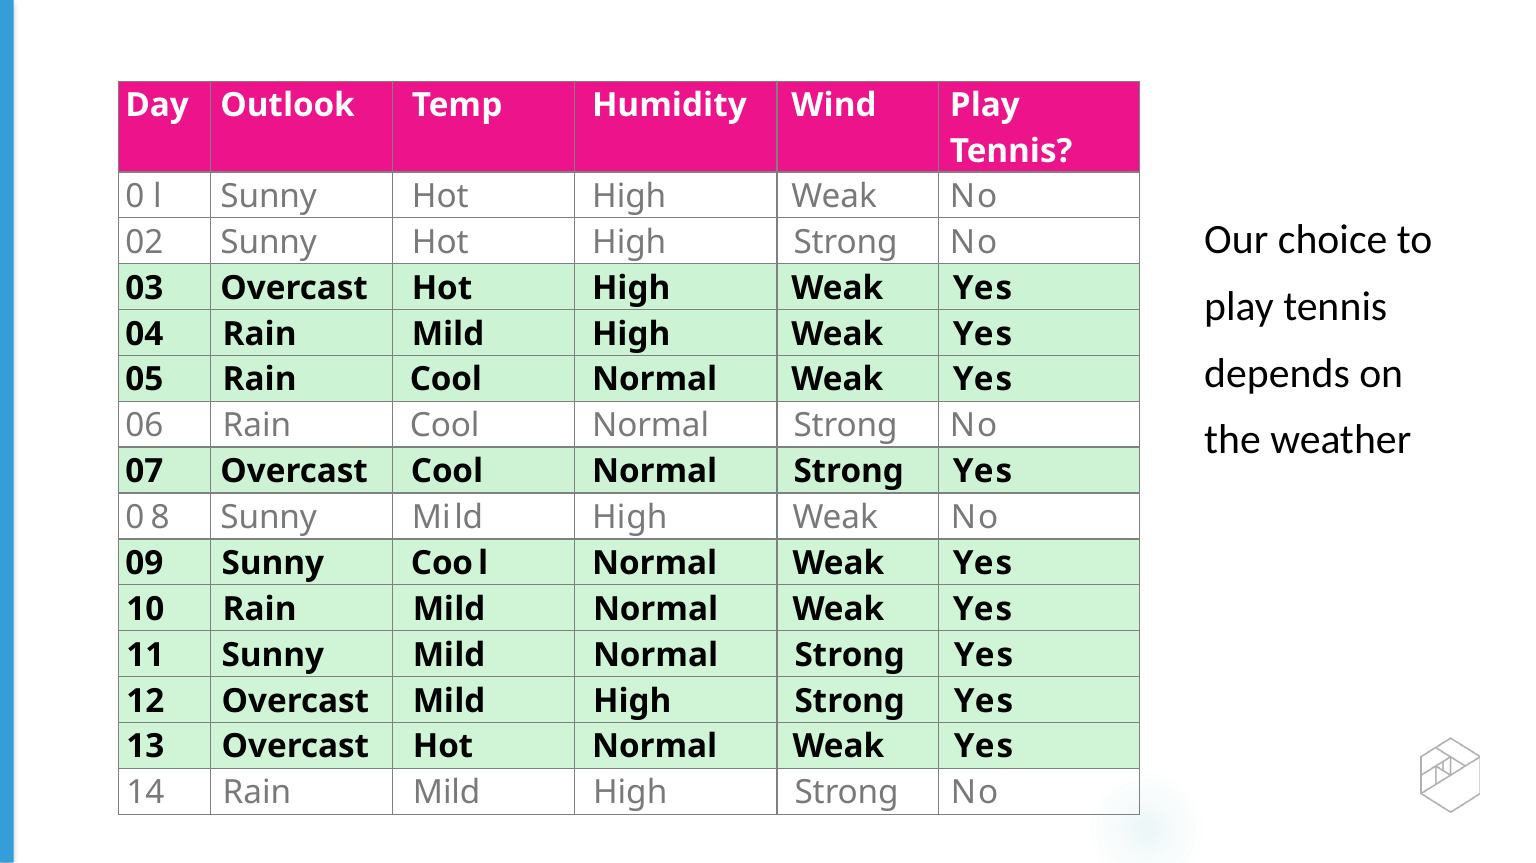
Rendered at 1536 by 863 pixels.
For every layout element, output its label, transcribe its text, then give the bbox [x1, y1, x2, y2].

table_cell Strong [778, 631, 938, 676]
table_cell Weak [778, 310, 938, 355]
table_cell Sunny [211, 540, 392, 584]
table_cell High [575, 494, 776, 538]
table_cell 04 [119, 310, 210, 355]
table_cell Normal [575, 356, 776, 401]
table_cell Cool [393, 402, 574, 446]
table_cell Mild [393, 631, 574, 676]
table_cell Normal [575, 585, 776, 630]
table_cell Yes [939, 264, 1139, 309]
table_cell Hot [393, 264, 574, 309]
table_cell Rain [211, 769, 392, 814]
table_cell No [939, 218, 1139, 263]
table_cell Overcast [211, 723, 392, 768]
table_cell Hot [393, 218, 574, 263]
table_cell Rain [211, 402, 392, 446]
text_box Our choice to play tennis depends on the weather [1202, 190, 1465, 462]
table_cell 07 [119, 448, 210, 492]
table_cell Yes [939, 631, 1139, 676]
table_header Humidity [575, 82, 776, 171]
table_cell 02 [119, 218, 210, 263]
table_cell Weak [778, 173, 938, 217]
table_cell High [575, 310, 776, 355]
table_cell High [575, 173, 776, 217]
table_cell 0 l [119, 173, 210, 217]
table_cell 03 [119, 264, 210, 309]
table_cell Cool [393, 540, 574, 584]
table_cell Weak [778, 264, 938, 309]
table_cell Mild [393, 677, 574, 722]
table_cell 06 [119, 402, 210, 446]
table_cell Sunny [211, 218, 392, 263]
table_cell Mild [393, 310, 574, 355]
table_cell Hot [393, 723, 574, 768]
table_cell Normal [575, 723, 776, 768]
table_cell Yes [939, 585, 1139, 630]
table_cell Sunny [211, 631, 392, 676]
table_cell Yes [939, 448, 1139, 492]
table_cell High [575, 677, 776, 722]
table_cell Yes [939, 677, 1139, 722]
table_cell Strong [778, 218, 938, 263]
table_cell Sunny [211, 173, 392, 217]
picture [1083, 766, 1209, 863]
table_cell Sunny [211, 494, 392, 538]
table_header Outlook [211, 82, 392, 171]
table_cell Mild [393, 494, 574, 538]
table_cell No [939, 769, 1139, 814]
table_cell Rain [211, 310, 392, 355]
table_cell 13 [119, 723, 210, 768]
table_cell Yes [939, 540, 1139, 584]
table_header Day [119, 82, 210, 171]
table_cell 08 [119, 494, 210, 538]
table_cell Cool [393, 356, 574, 401]
table_cell Overcast [211, 264, 392, 309]
table_cell Yes [939, 310, 1139, 355]
table_cell Rain [211, 585, 392, 630]
table_header Play Tennis? [939, 82, 1139, 171]
table_cell 09 [119, 540, 210, 584]
table_cell Strong [778, 402, 938, 446]
table_cell 10 [119, 585, 210, 630]
table_cell High [575, 264, 776, 309]
table_cell Strong [778, 448, 938, 492]
table_cell 05 [119, 356, 210, 401]
table_cell Overcast [211, 677, 392, 722]
table_cell Yes [939, 723, 1139, 768]
table_cell Mild [393, 585, 574, 630]
table_cell Weak [778, 540, 938, 584]
table_cell Yes [939, 356, 1139, 401]
table_cell Weak [778, 356, 938, 401]
table_cell Normal [575, 631, 776, 676]
table_cell No [939, 173, 1139, 217]
table_cell Weak [778, 585, 938, 630]
table_cell High [575, 218, 776, 263]
table_cell Weak [778, 723, 938, 768]
table_cell 12 [119, 677, 210, 722]
table_cell 11 [119, 631, 210, 676]
table_cell 14 [119, 769, 210, 814]
table_cell No [939, 494, 1139, 538]
table_cell Mild [393, 769, 574, 814]
table_header Temp [393, 82, 574, 171]
table_cell Strong [778, 769, 938, 814]
table_cell Cool [393, 448, 574, 492]
table_cell Hot [393, 173, 574, 217]
table_cell High [575, 769, 776, 814]
table_cell Weak [778, 494, 938, 538]
table_header Wind [778, 82, 938, 171]
table_cell Overcast [211, 448, 392, 492]
table_cell Normal [575, 448, 776, 492]
table_cell Normal [575, 402, 776, 446]
table_cell Normal [575, 540, 776, 584]
table_cell Rain [211, 356, 392, 401]
table_cell No [939, 402, 1139, 446]
table_cell Strong [778, 677, 938, 722]
